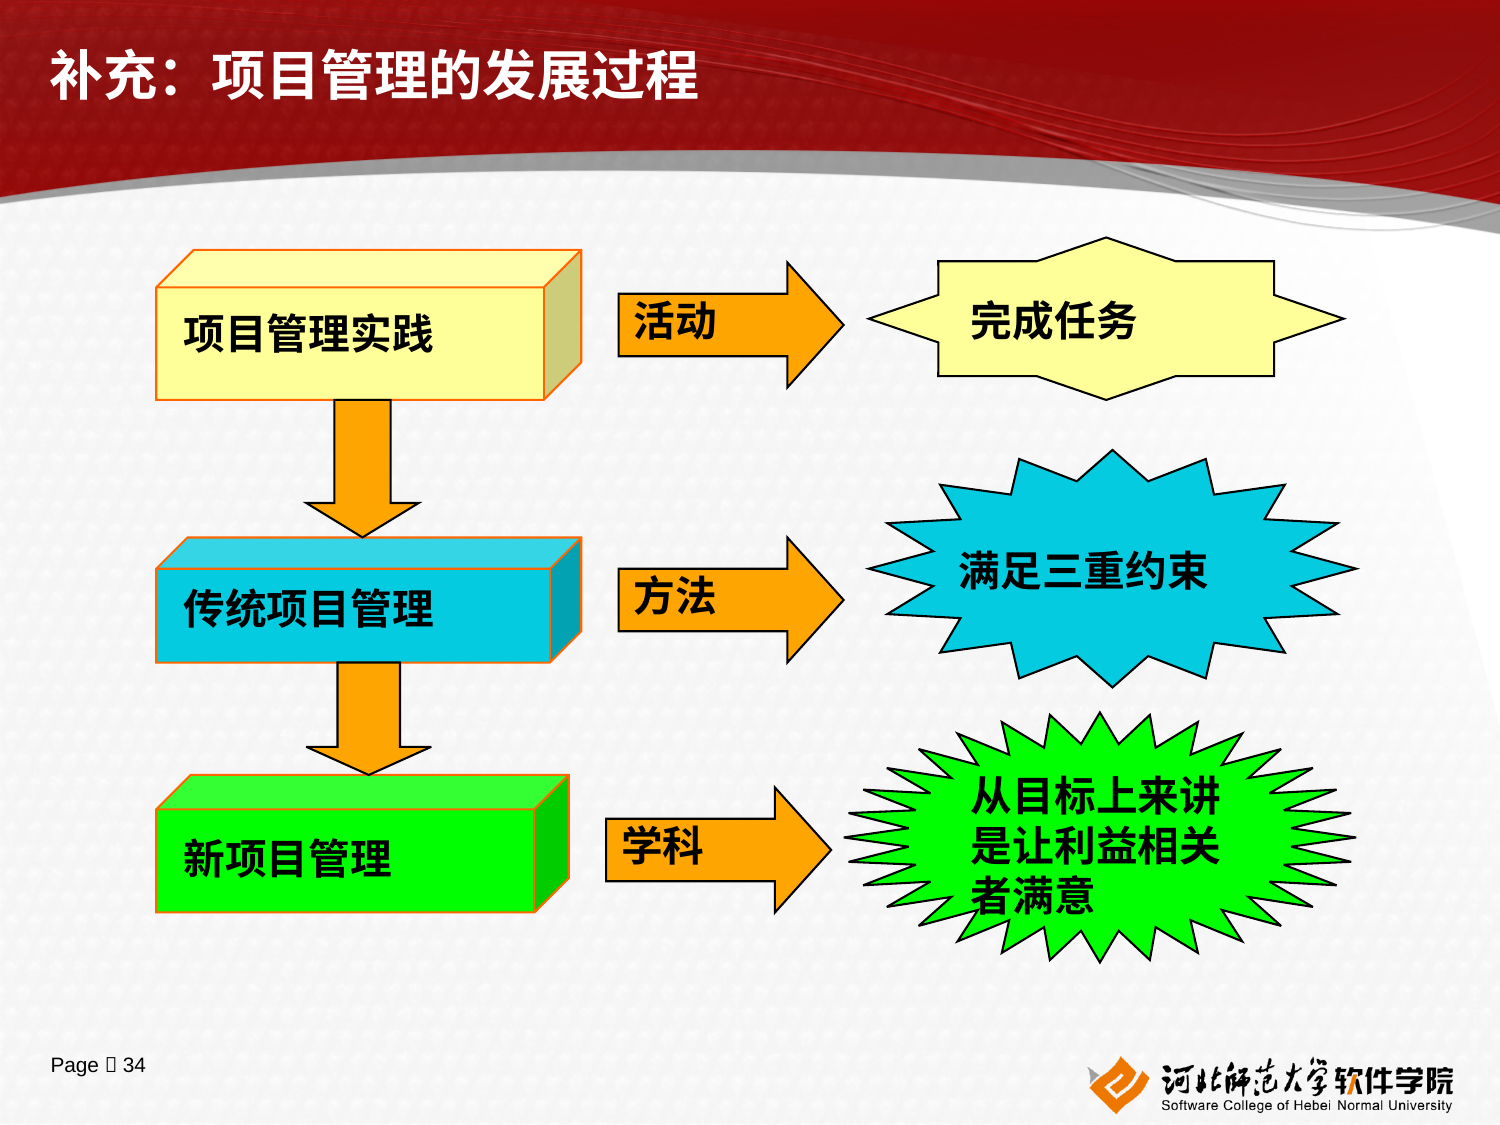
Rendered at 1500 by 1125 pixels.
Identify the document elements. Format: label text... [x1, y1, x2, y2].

text_box 满足三重约束 [943, 537, 1319, 603]
text_box [957, 712, 1243, 762]
title 补充：项目管理的发展过程 [48, 41, 1448, 148]
text_box [618, 262, 844, 388]
text_box 学科 [606, 812, 782, 878]
text_box [606, 787, 832, 913]
text_box 活动 [618, 287, 794, 353]
text_box [306, 662, 432, 775]
text_box [1157, 928, 1198, 953]
text_box 新项目管理 [168, 825, 532, 890]
text_box 传统项目管理 [168, 575, 532, 640]
picture [0, 0, 1500, 1125]
text_box [618, 537, 844, 663]
text_box [156, 774, 569, 913]
text_box [868, 449, 1338, 688]
text_box [1209, 928, 1243, 942]
text_box [1001, 928, 1043, 953]
text_box [957, 928, 991, 942]
text_box [156, 537, 582, 663]
text_box [1044, 928, 1156, 963]
text_box 方法 [618, 562, 794, 628]
text_box 项目管理实践 [168, 299, 532, 365]
text_box [306, 399, 419, 538]
text_box [843, 749, 967, 926]
text_box [156, 249, 582, 400]
text_box 从目标上来讲是让利益相关者满意 [956, 762, 1244, 928]
text_box [868, 237, 1344, 400]
text_box [1232, 749, 1357, 926]
text_box 完成任务 [956, 287, 1269, 353]
text_box [1319, 558, 1357, 579]
